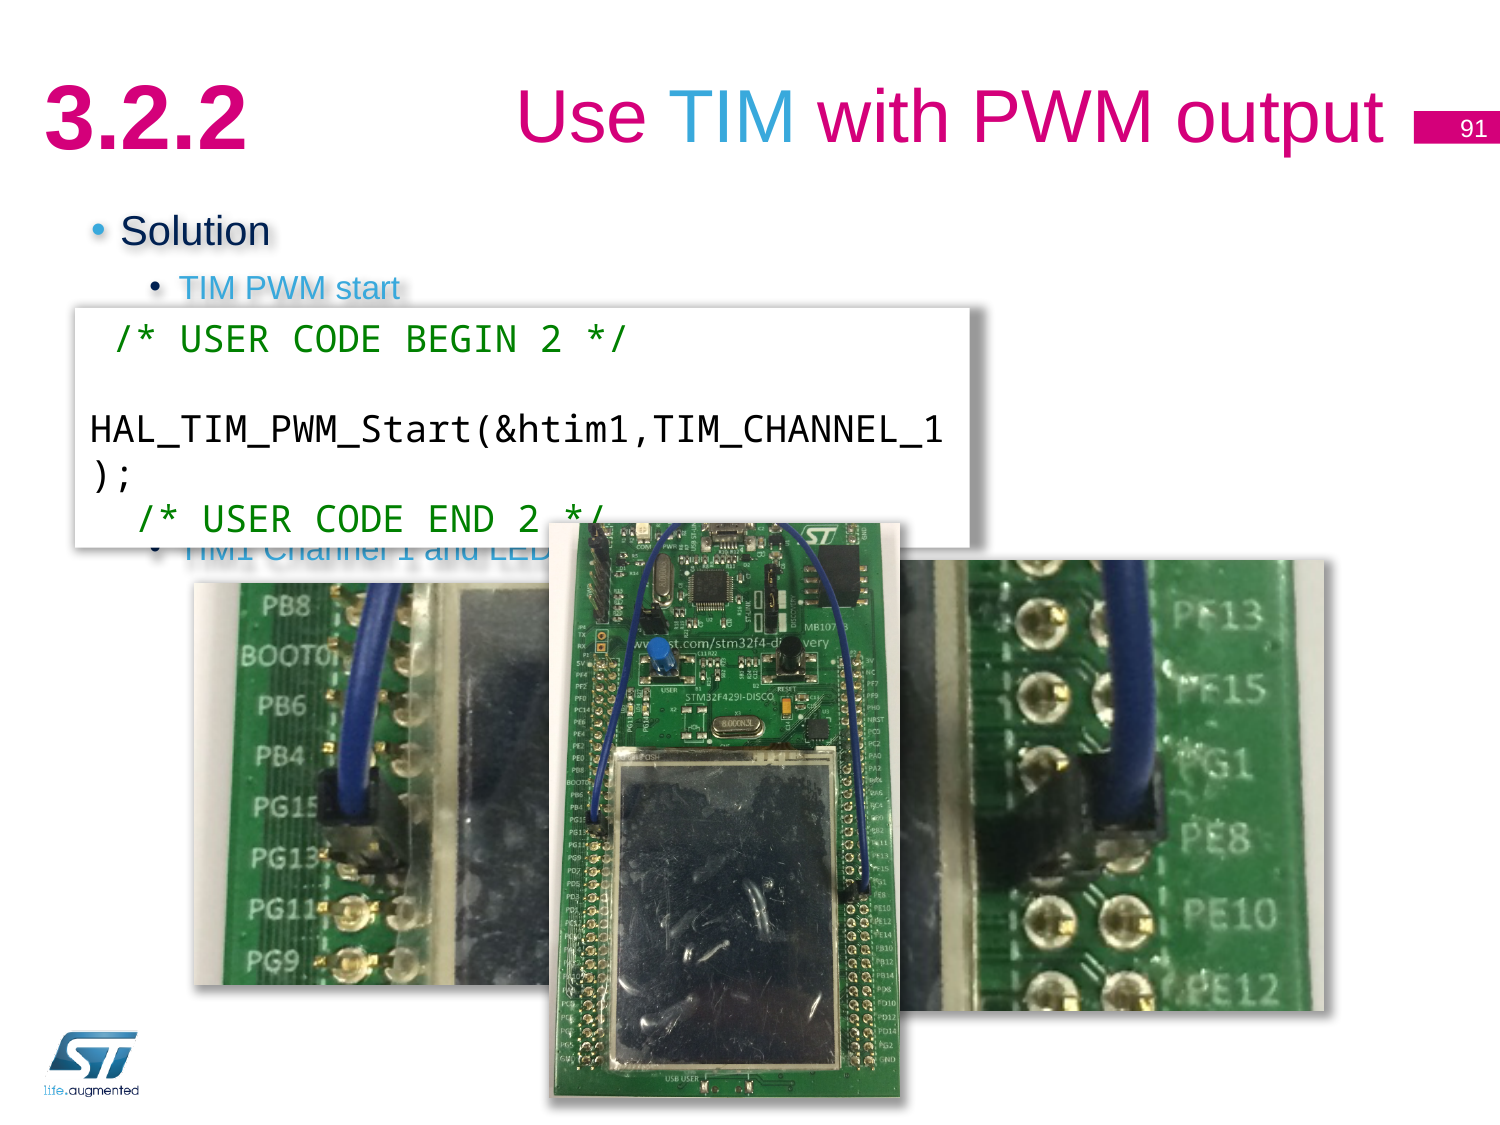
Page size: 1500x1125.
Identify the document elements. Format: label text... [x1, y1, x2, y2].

list Solution TIM PWM start TIM1 Channel 1 and LED connection [75, 196, 1500, 921]
slide_number 91 [1413, 111, 1500, 144]
picture [36, 1022, 147, 1103]
text_box 3.2.2 [29, 19, 313, 207]
picture [194, 523, 1324, 1099]
text_box /* USER CODE BEGIN 2 */ HAL_TIM_PWM_Start(&htim1,TIM_CHANNEL_1); /* USER CODE END 2 */ [75, 307, 970, 548]
title Use TIM with PWM output [74, 18, 1400, 192]
